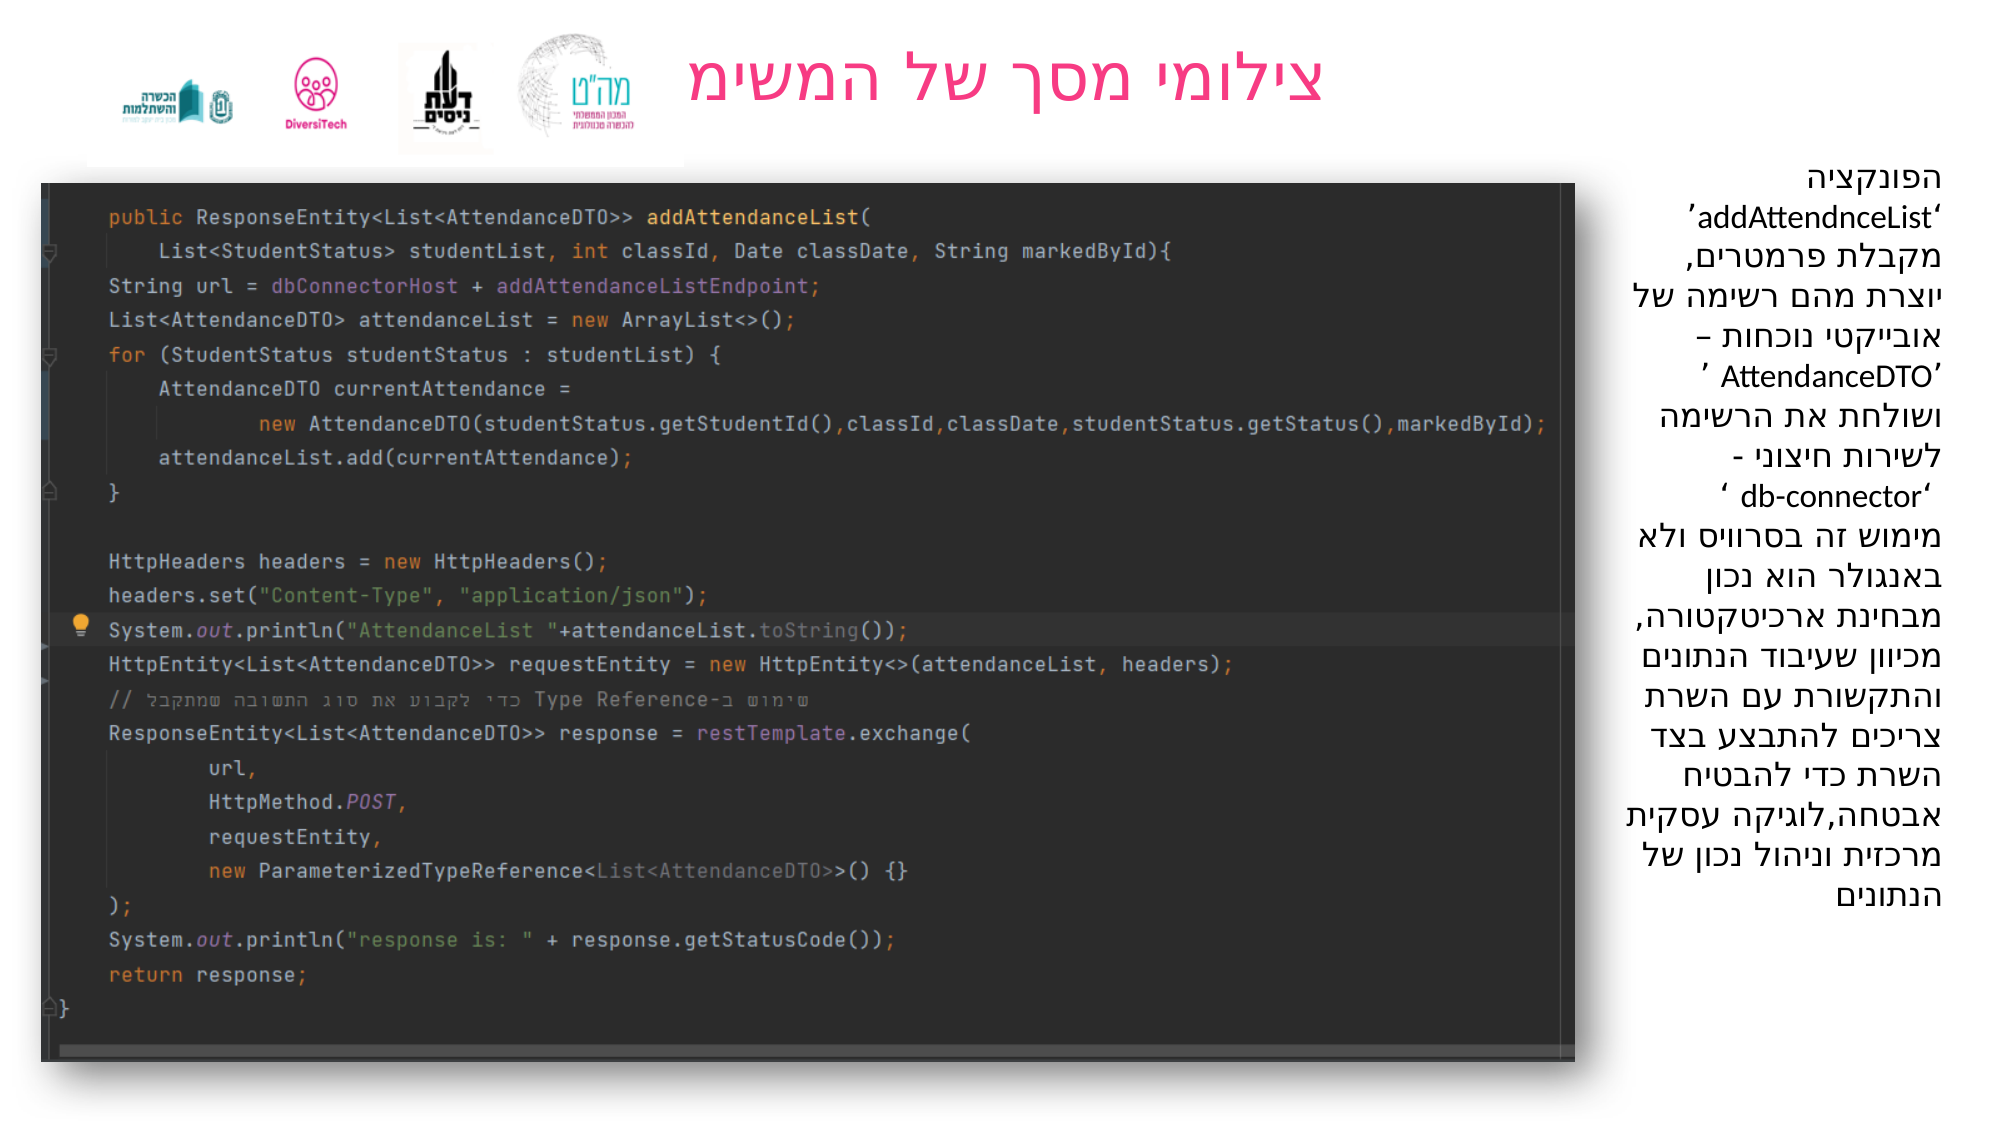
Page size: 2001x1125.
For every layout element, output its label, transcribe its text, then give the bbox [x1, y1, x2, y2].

text_box הפונקציה ‘addAttendnceList’ מקבלת פרמטרים,יוצרת מהם רשימה של אובייקטי נוכחות – ’AttendanceDTO ’ ושולחת את הרשימה לשירות חיצוני - ‘db-connector ‘ מימוש זה בסרוויס ולא באנגולר הוא נכון מבחינת ארכיטקטורה,מכיוון שעיבוד הנתונים והתקשורת עם השרת צריכים להתבצע בצד השרת כדי להבטיח אבטחה,לוגיקה עסקית מרכזית וניהול נכון של הנתונים [1593, 147, 1959, 921]
text_box צילומי מסך של המשימה [684, 26, 1342, 122]
picture [87, 16, 684, 167]
picture [41, 183, 1575, 1062]
